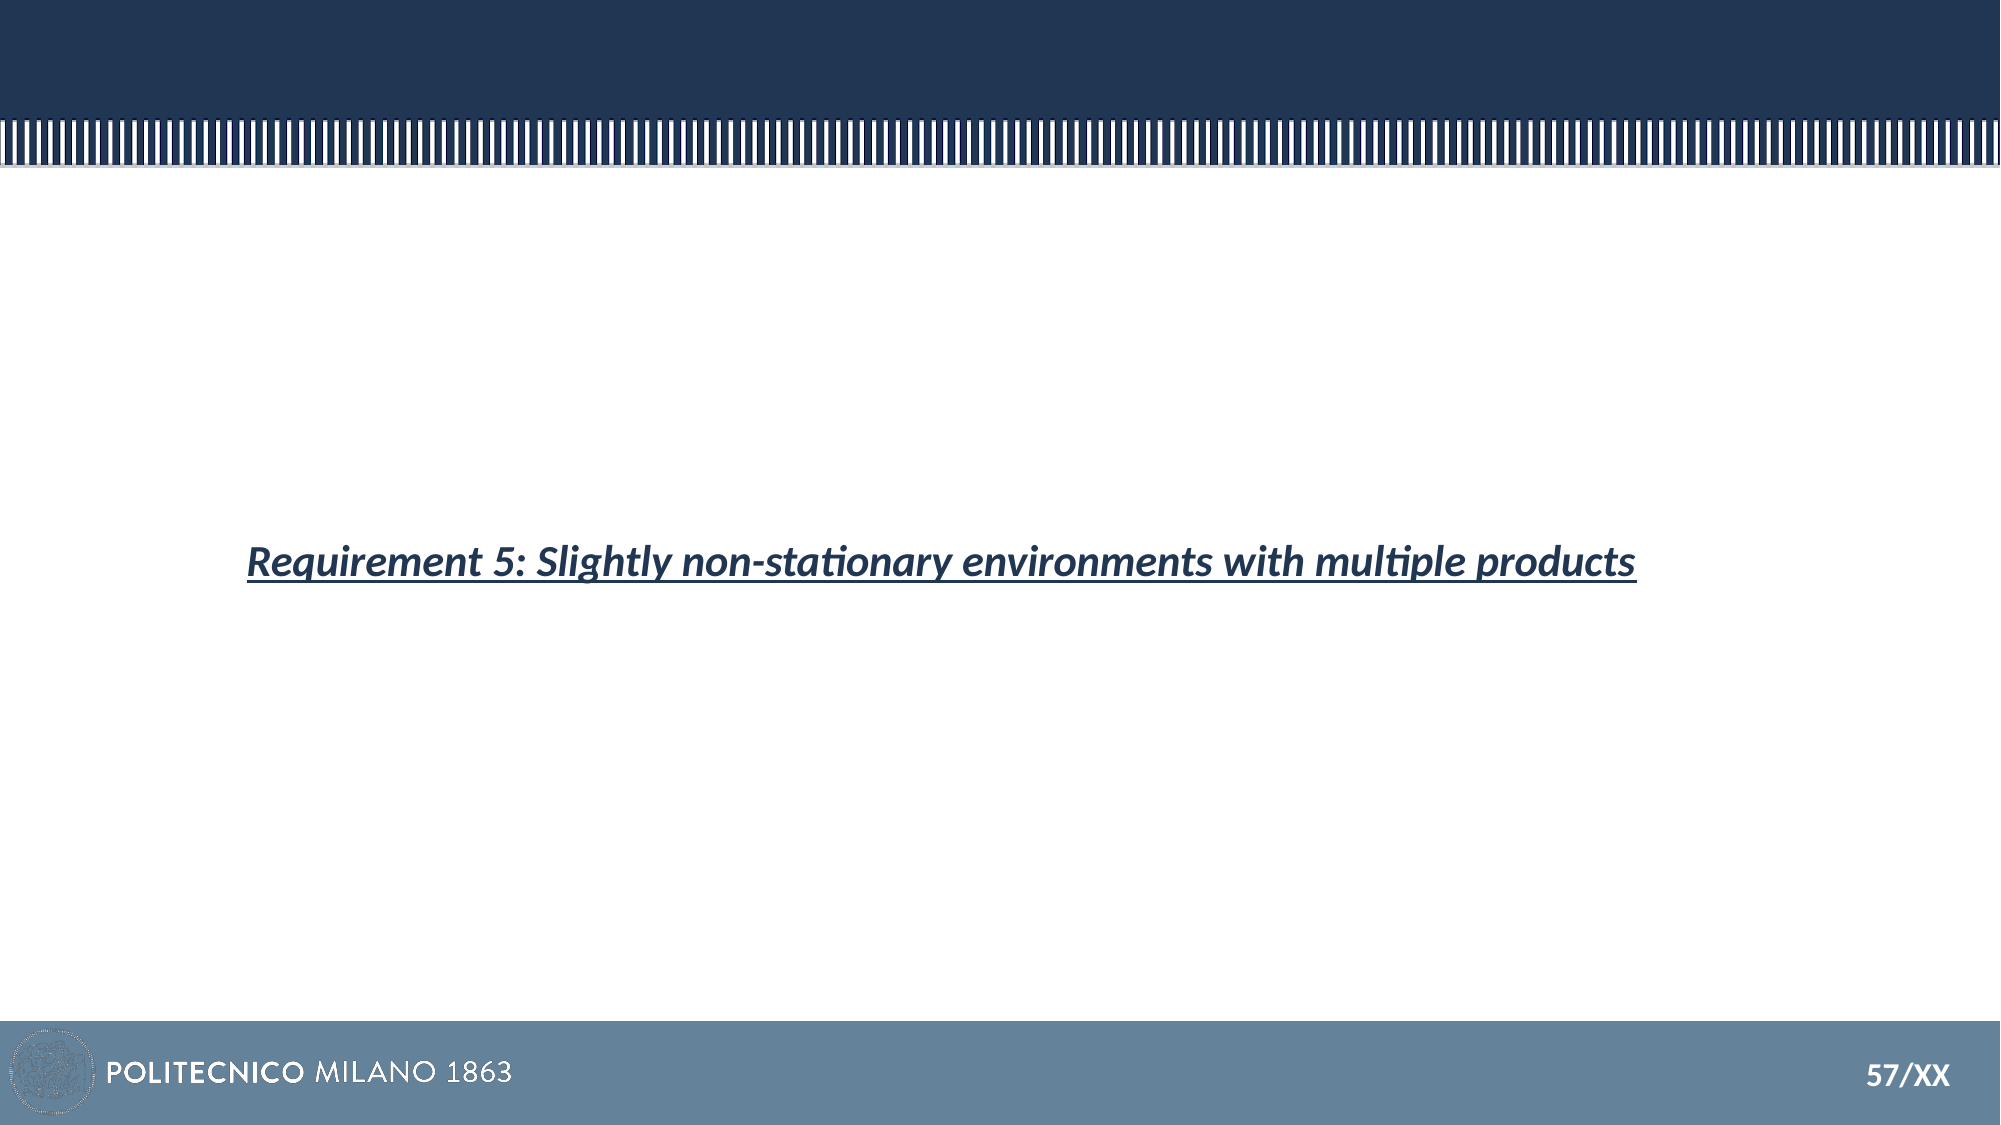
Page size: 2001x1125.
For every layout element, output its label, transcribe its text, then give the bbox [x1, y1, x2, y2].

title Requirement 5: Slightly non-stationary environments with multiple products [231, 517, 1890, 608]
slide_number ‹#›/XX [1806, 1043, 1966, 1104]
picture [0, 0, 2000, 168]
picture [0, 1021, 2000, 1125]
